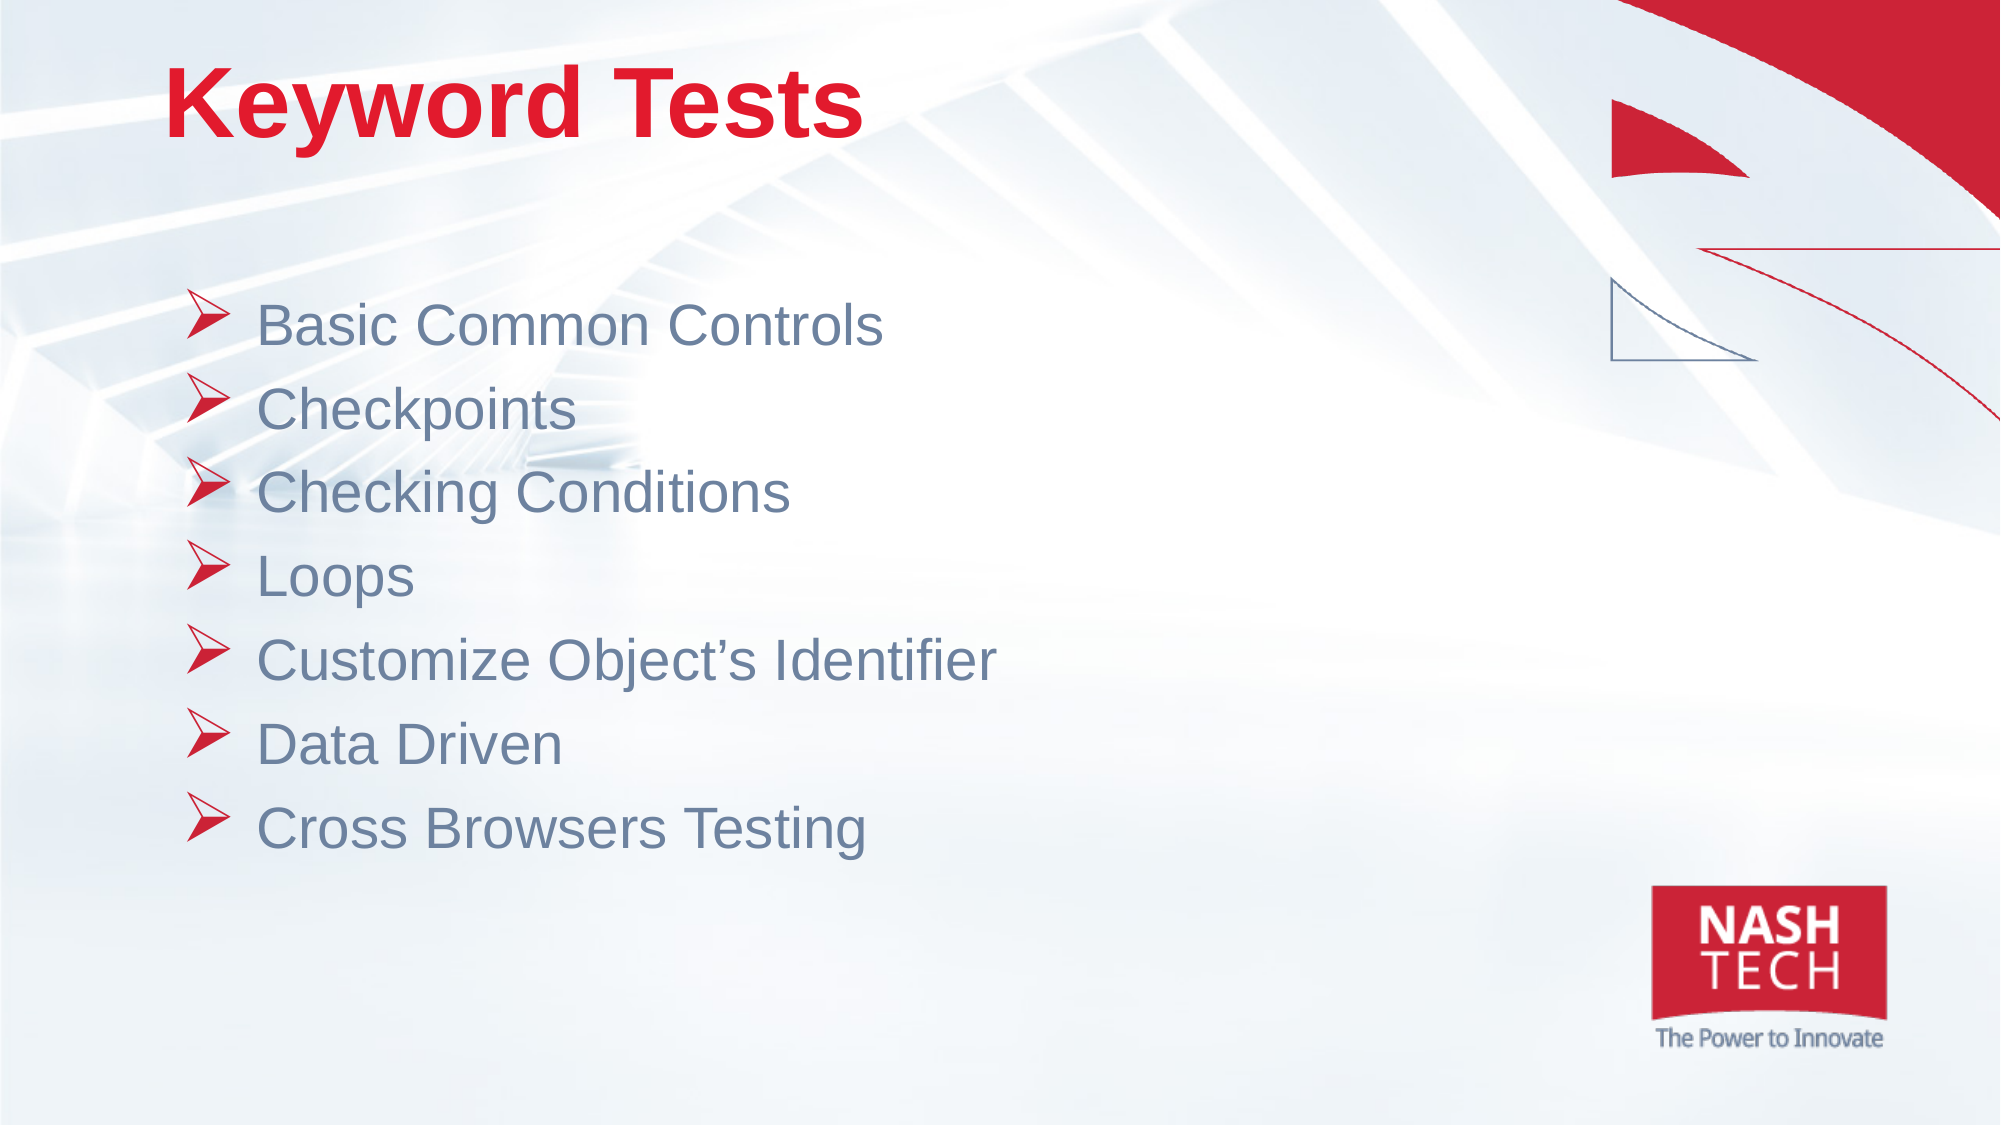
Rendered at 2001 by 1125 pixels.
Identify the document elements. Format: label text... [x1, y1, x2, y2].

subtitle Basic Common Controls Checkpoints Checking Conditions Loops Customize Object’s Identifier Data Driven Cross Browsers Testing [166, 287, 1508, 935]
picture [0, 0, 2001, 1125]
title Keyword Tests [148, 27, 1491, 285]
